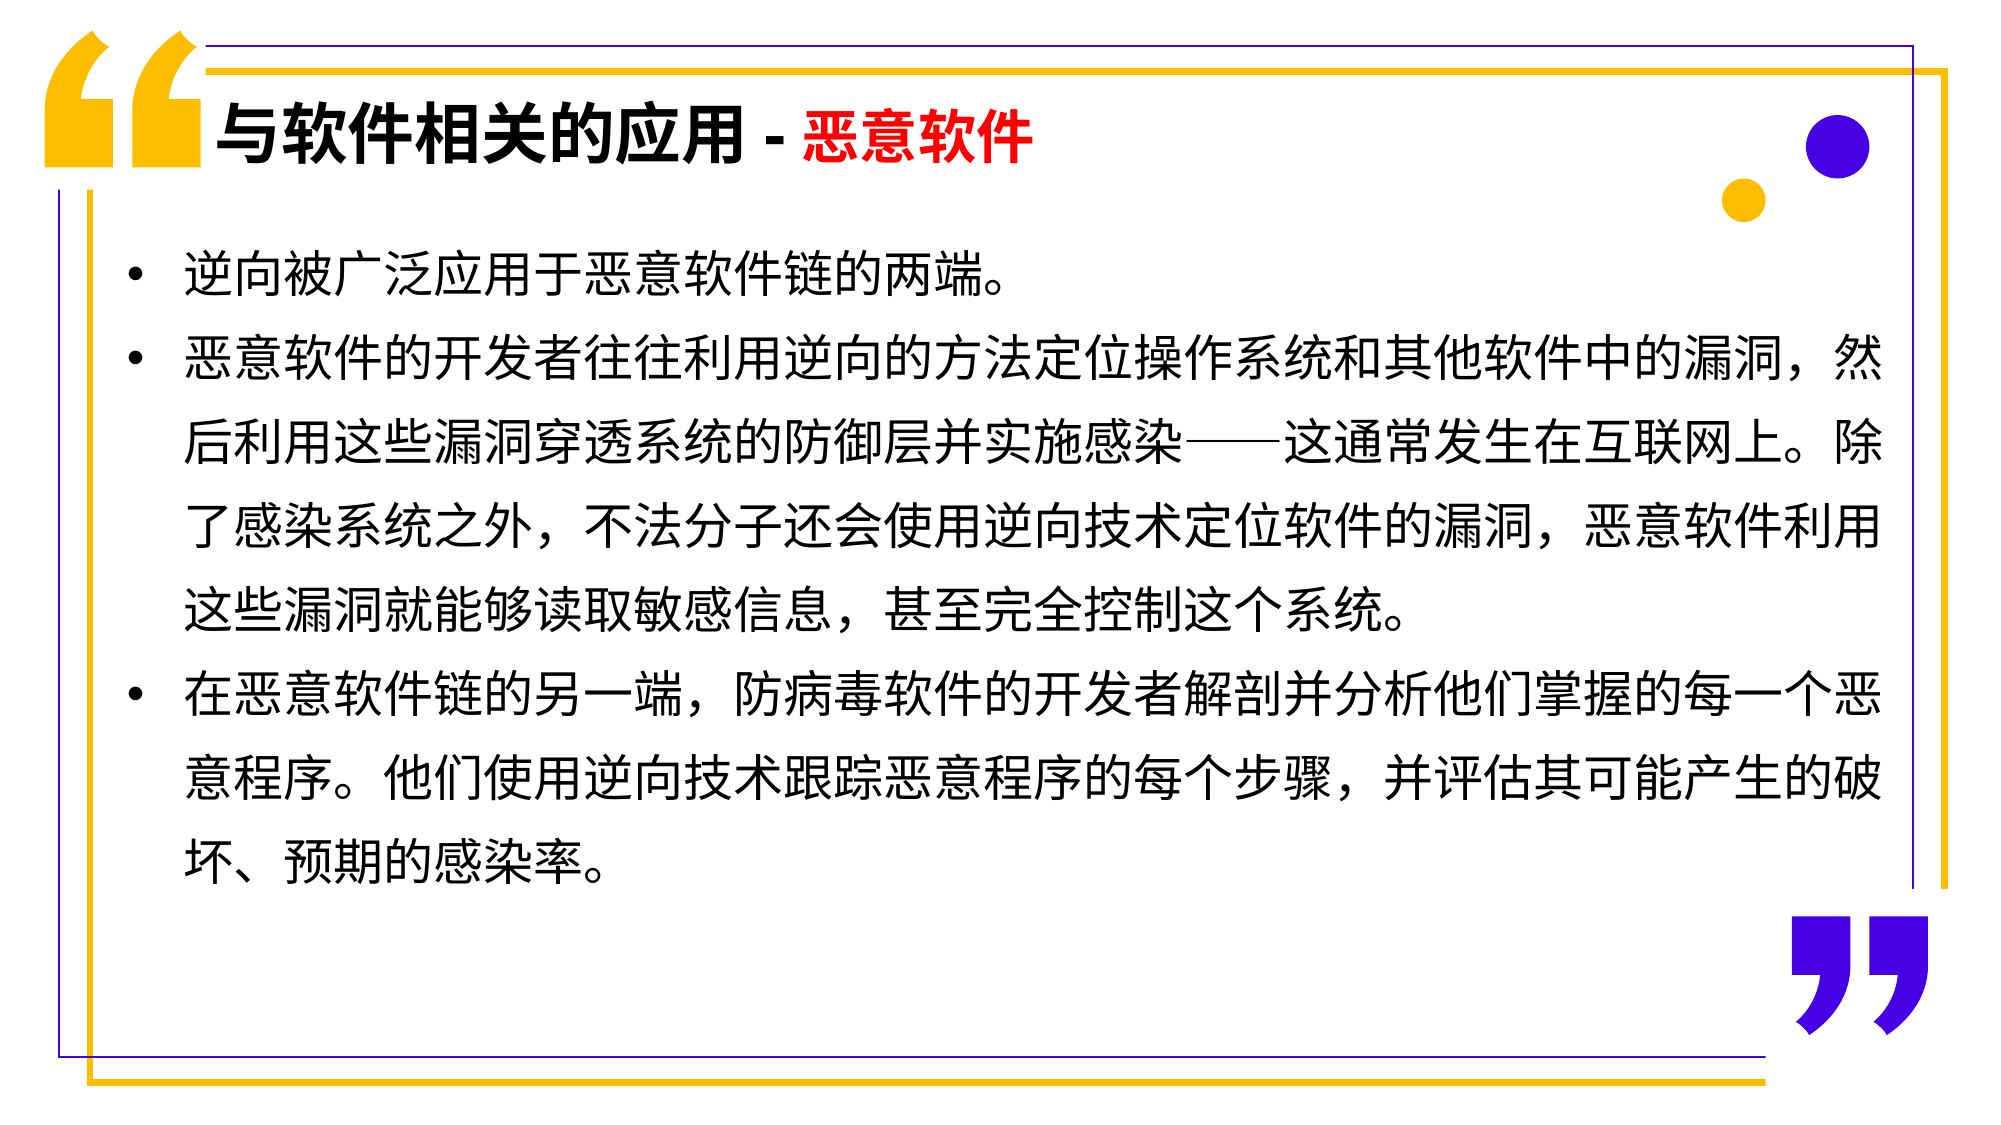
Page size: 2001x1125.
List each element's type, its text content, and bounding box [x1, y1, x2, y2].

text_box 与软件相关的应用-恶意软件 [199, 71, 1550, 193]
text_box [1791, 916, 1928, 1036]
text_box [45, 32, 200, 167]
text_box [1720, 177, 1767, 211]
text_box [58, 45, 1914, 1058]
text_box [89, 1058, 1765, 1083]
text_box 逆向被广泛应用于恶意软件链的两端。 恶意软件的开发者往往利用逆向的方法定位操作系统和其他软件中的漏洞，然后利用这些漏洞穿透系统的防御层并实施感染——这通常发生在互联网上。除了感染系统之外，不法分子还会使用逆向技术定位软件的漏洞，恶意软件利用这些漏洞就能够读取敏感信息，甚至完全控制这个系统。 在恶意软件链的另一端，防病毒软件的开发者解剖并分析他们掌握的每一个恶意程序。他们使用逆向技术跟踪恶意程序的每个步骤，并评估其可能产生的破坏、预期的感染率。 [112, 211, 1914, 1038]
text_box [3, 0, 207, 191]
text_box [1765, 888, 1968, 1108]
text_box [1804, 114, 1871, 180]
text_box [1914, 70, 1946, 888]
